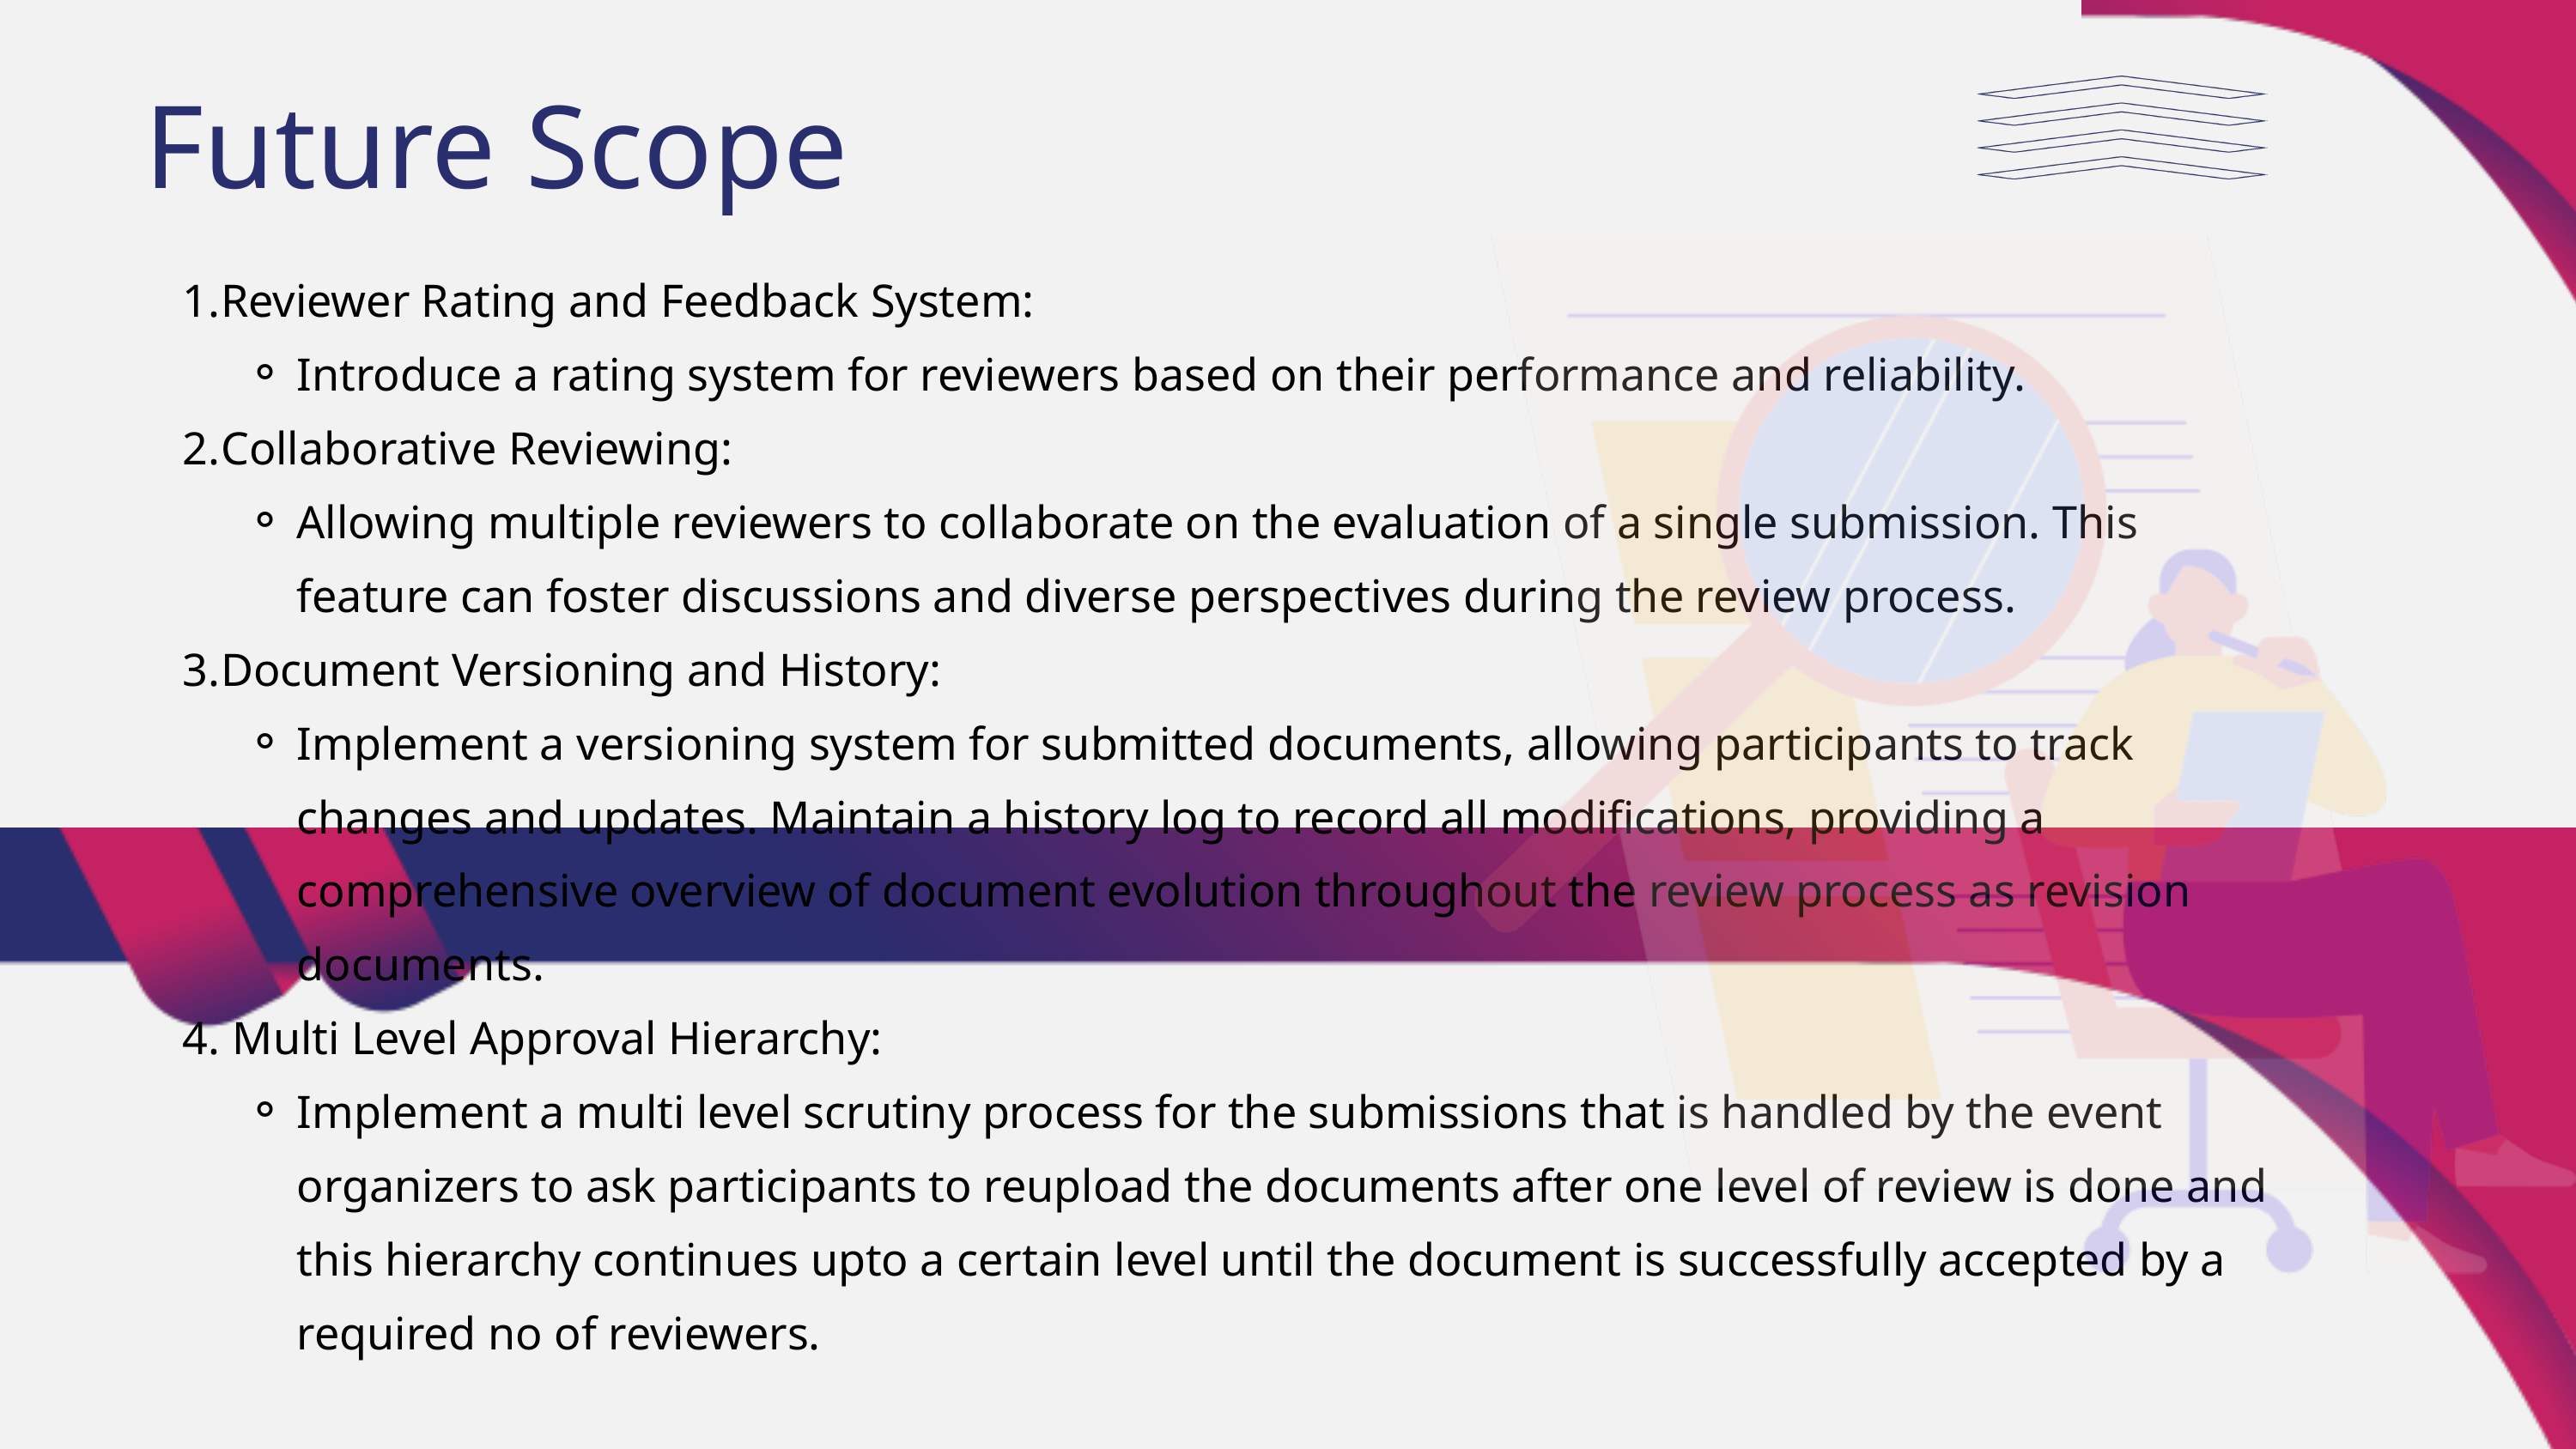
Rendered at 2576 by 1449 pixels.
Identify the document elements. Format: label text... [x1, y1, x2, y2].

text_box [2081, 0, 2576, 237]
text_box [0, 828, 2576, 1449]
text_box [1473, 237, 2576, 1275]
text_box Future Scope [144, 73, 1206, 211]
text_box [1977, 76, 2268, 179]
text_box Reviewer Rating and Feedback System: Introduce a rating system for reviewers based on their performance and reliability. Collaborative Reviewing: Allowing multiple reviewers to collaborate on the evaluation of a single submission. This feature can foster discussions and diverse perspectives during the review process. Document Versioning and History: Implement a versioning system for submitted documents, allowing participants to track changes and updates. Maintain a history log to record all modifications, providing a comprehensive overview of document evolution throughout the review process as revision documents. Multi Level Approval Hierarchy: Implement a multi level scrutiny process for the submissions that is handled by the event organizers to ask participants to reupload the documents after one level of review is done and this hierarchy continues upto a certain level until the document is successfully accepted by a required no of reviewers. [144, 252, 2282, 1433]
